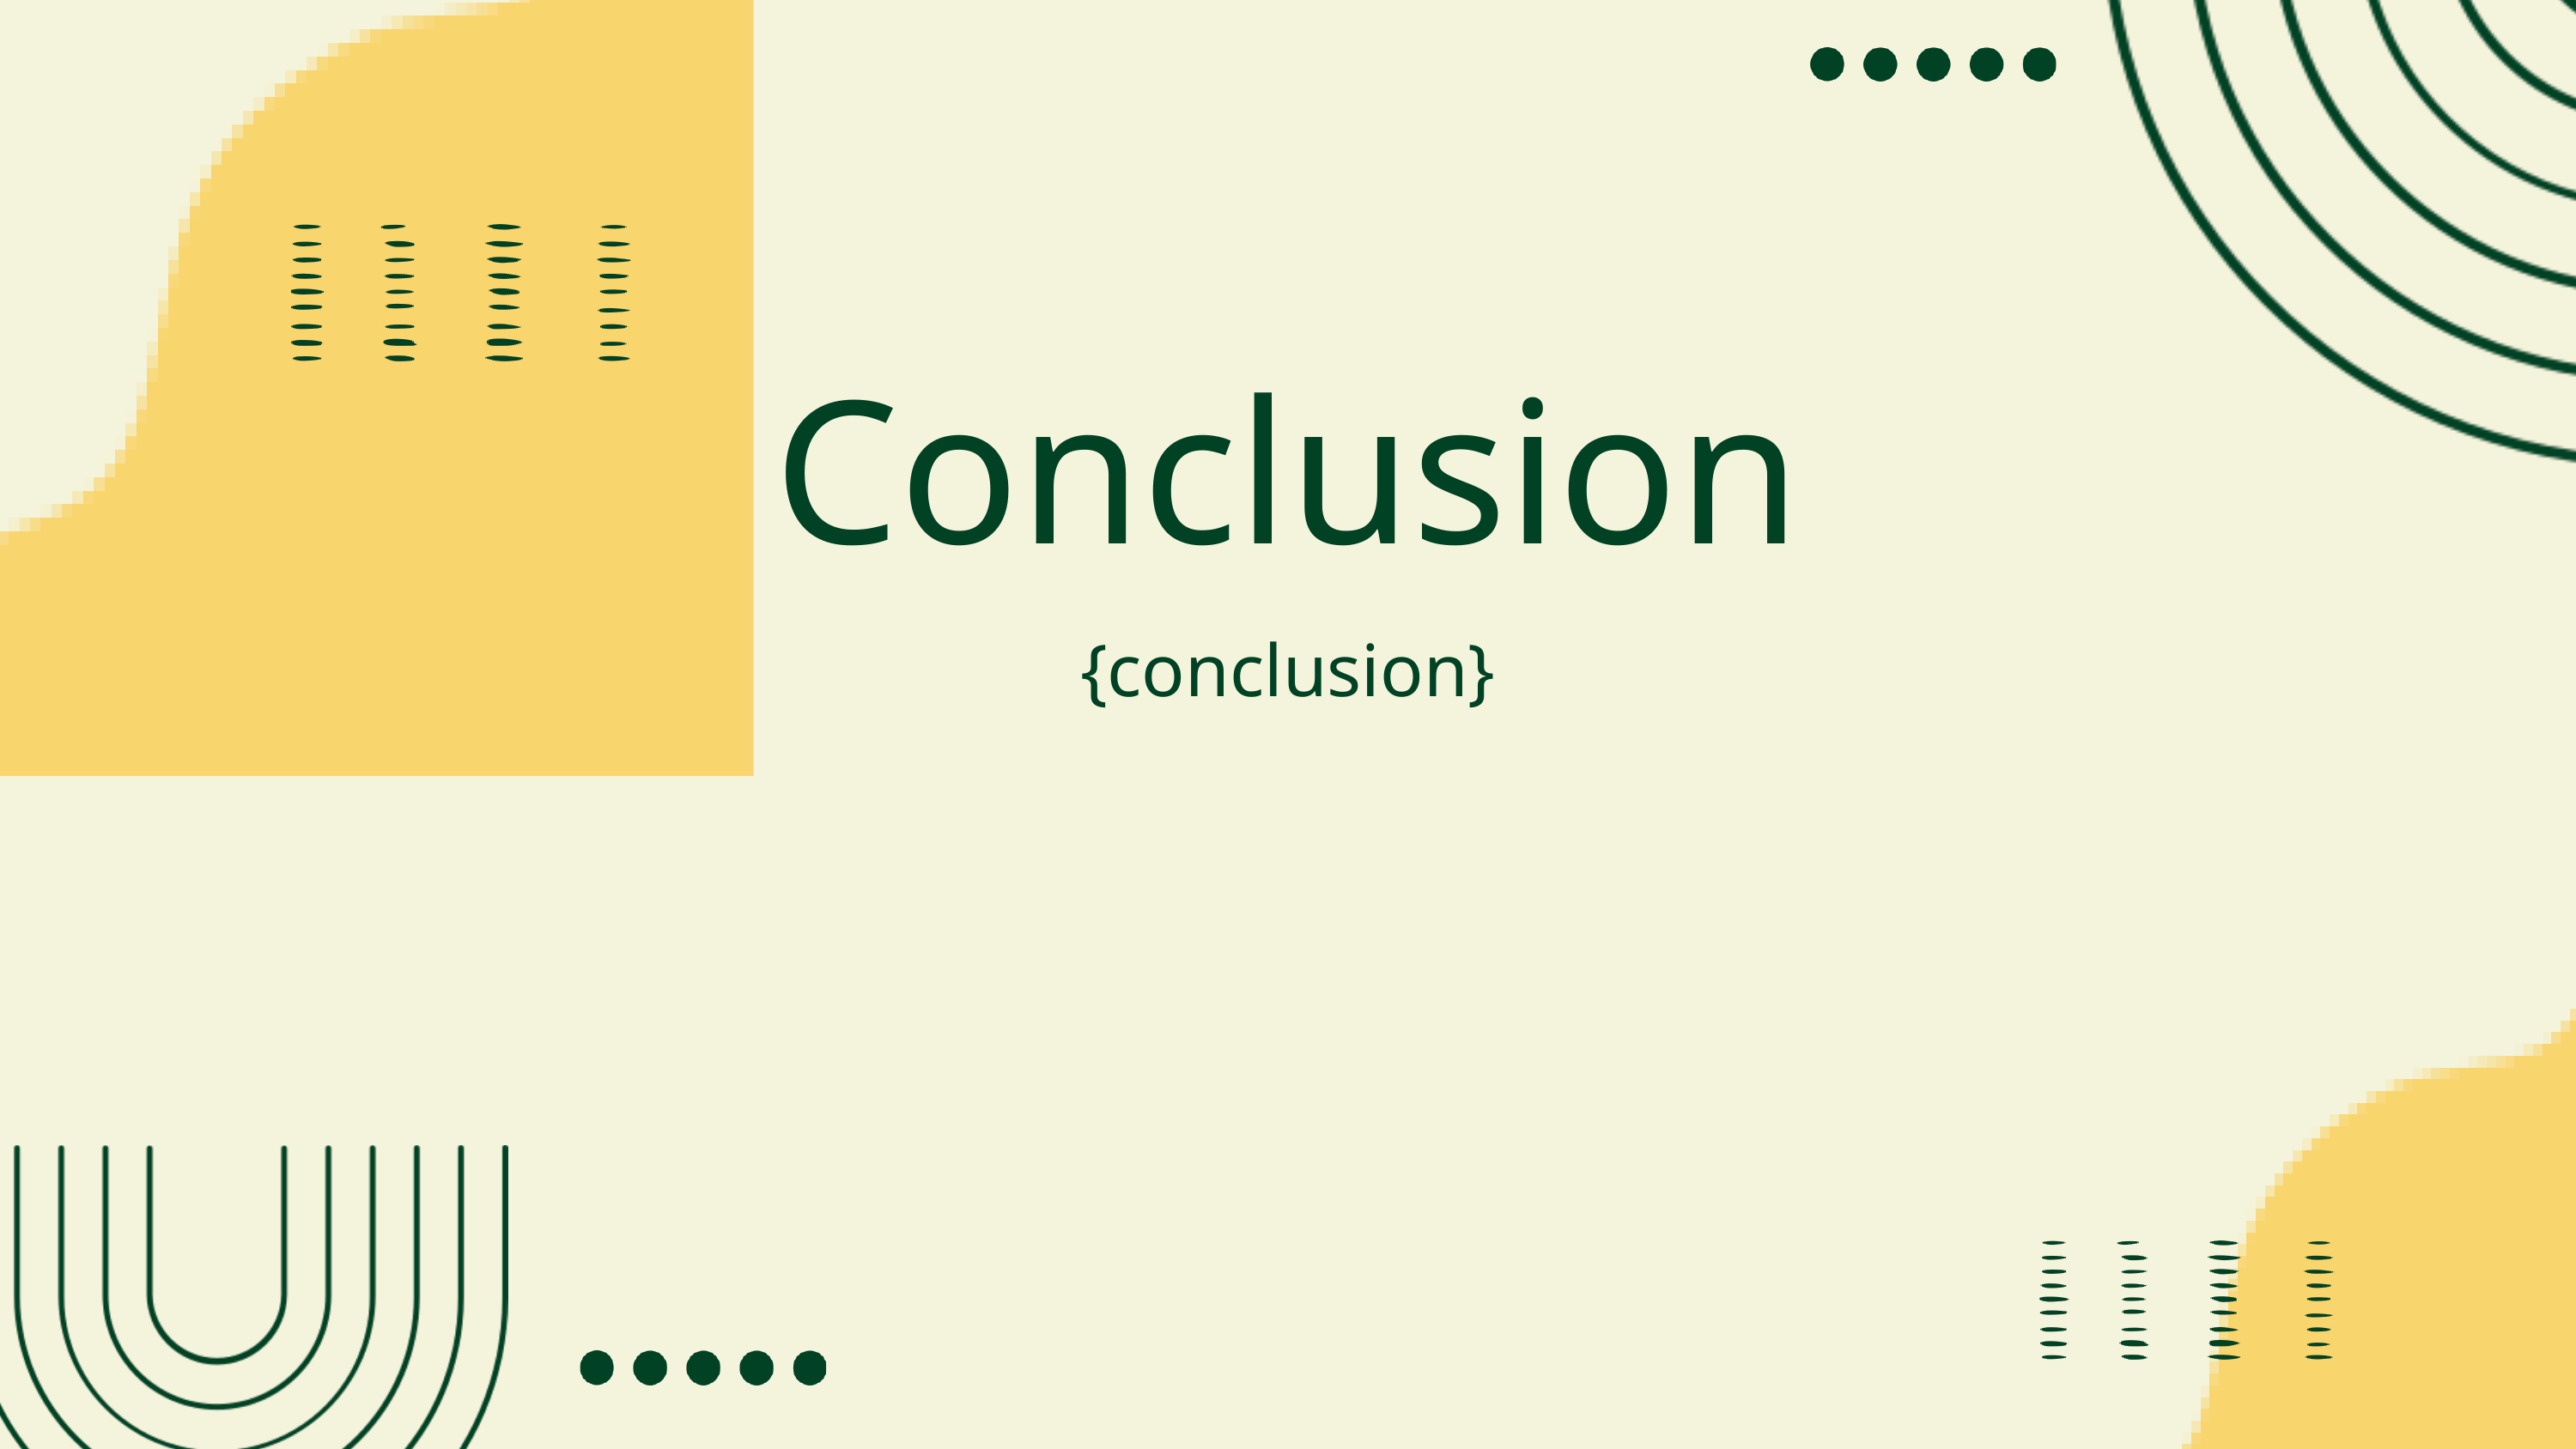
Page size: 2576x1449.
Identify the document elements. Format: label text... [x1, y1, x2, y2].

text_box [290, 224, 632, 361]
text_box [1933, 821, 2576, 1449]
text_box {conclusion} [388, 609, 2187, 711]
text_box [580, 1349, 827, 1386]
text_box Conclusion [519, 306, 2057, 584]
text_box [2103, 0, 2576, 469]
text_box [0, 0, 754, 776]
text_box [2039, 1240, 2336, 1360]
text_box [0, 1145, 508, 1449]
text_box [1810, 45, 2057, 83]
